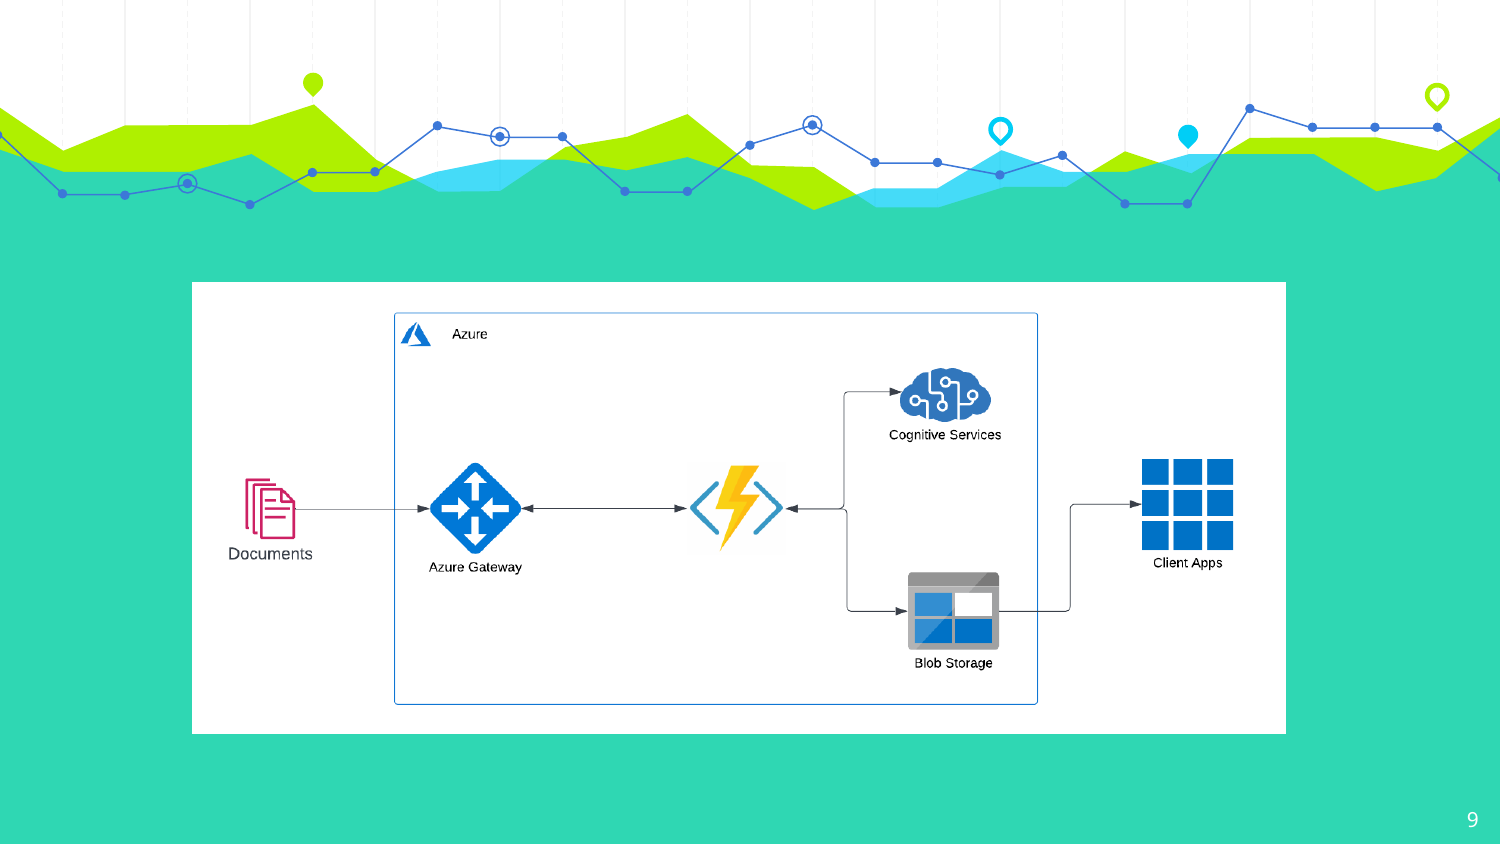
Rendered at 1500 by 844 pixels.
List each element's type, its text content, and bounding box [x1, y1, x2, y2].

picture [192, 281, 1286, 734]
slide_number 9 [1403, 791, 1494, 844]
